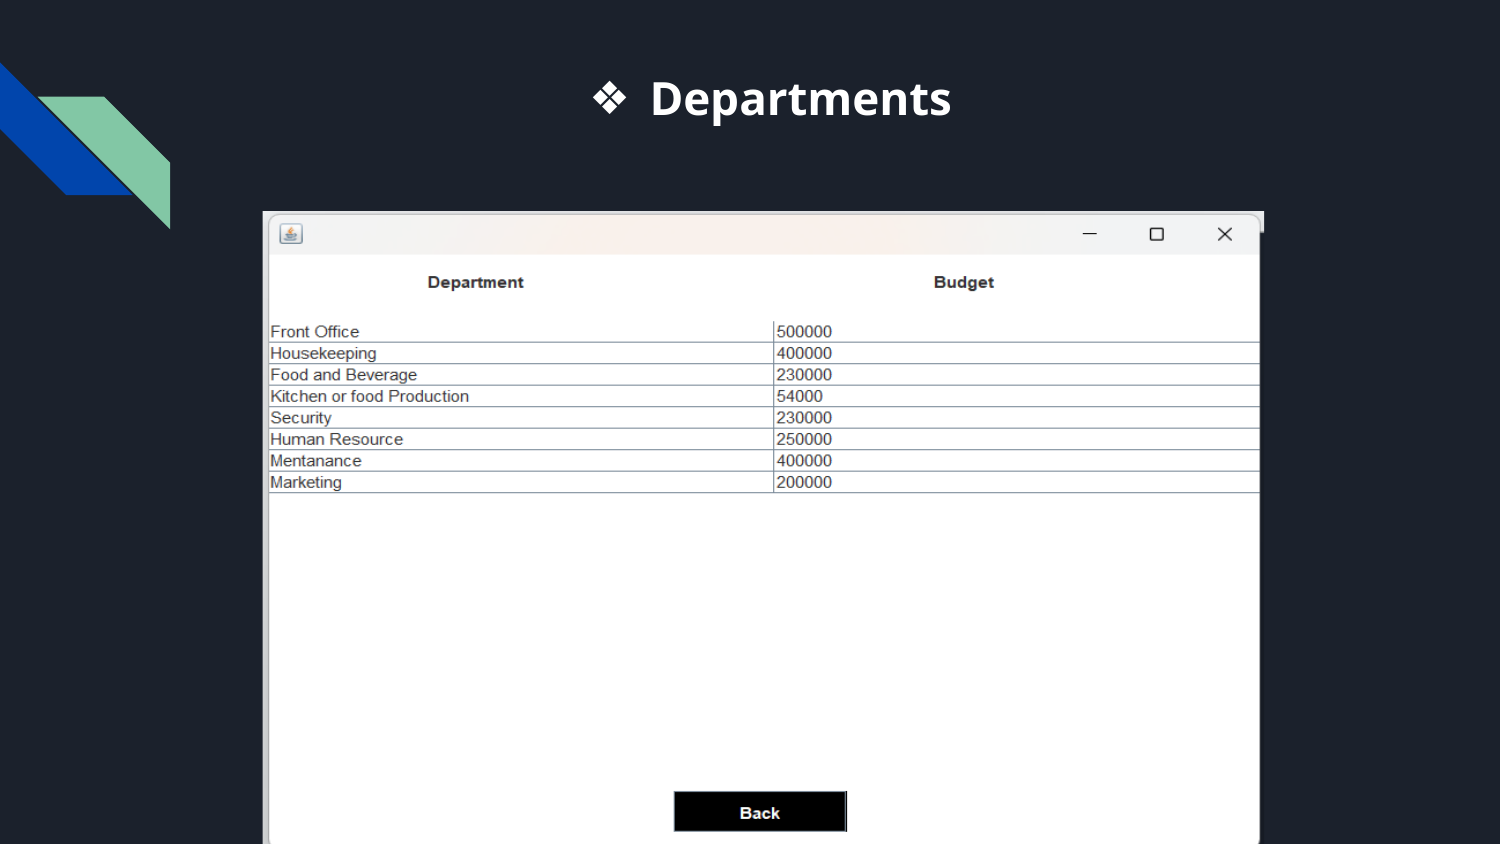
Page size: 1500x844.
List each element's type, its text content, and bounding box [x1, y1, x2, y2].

picture [262, 210, 1265, 844]
text_box Departments [529, 54, 997, 140]
